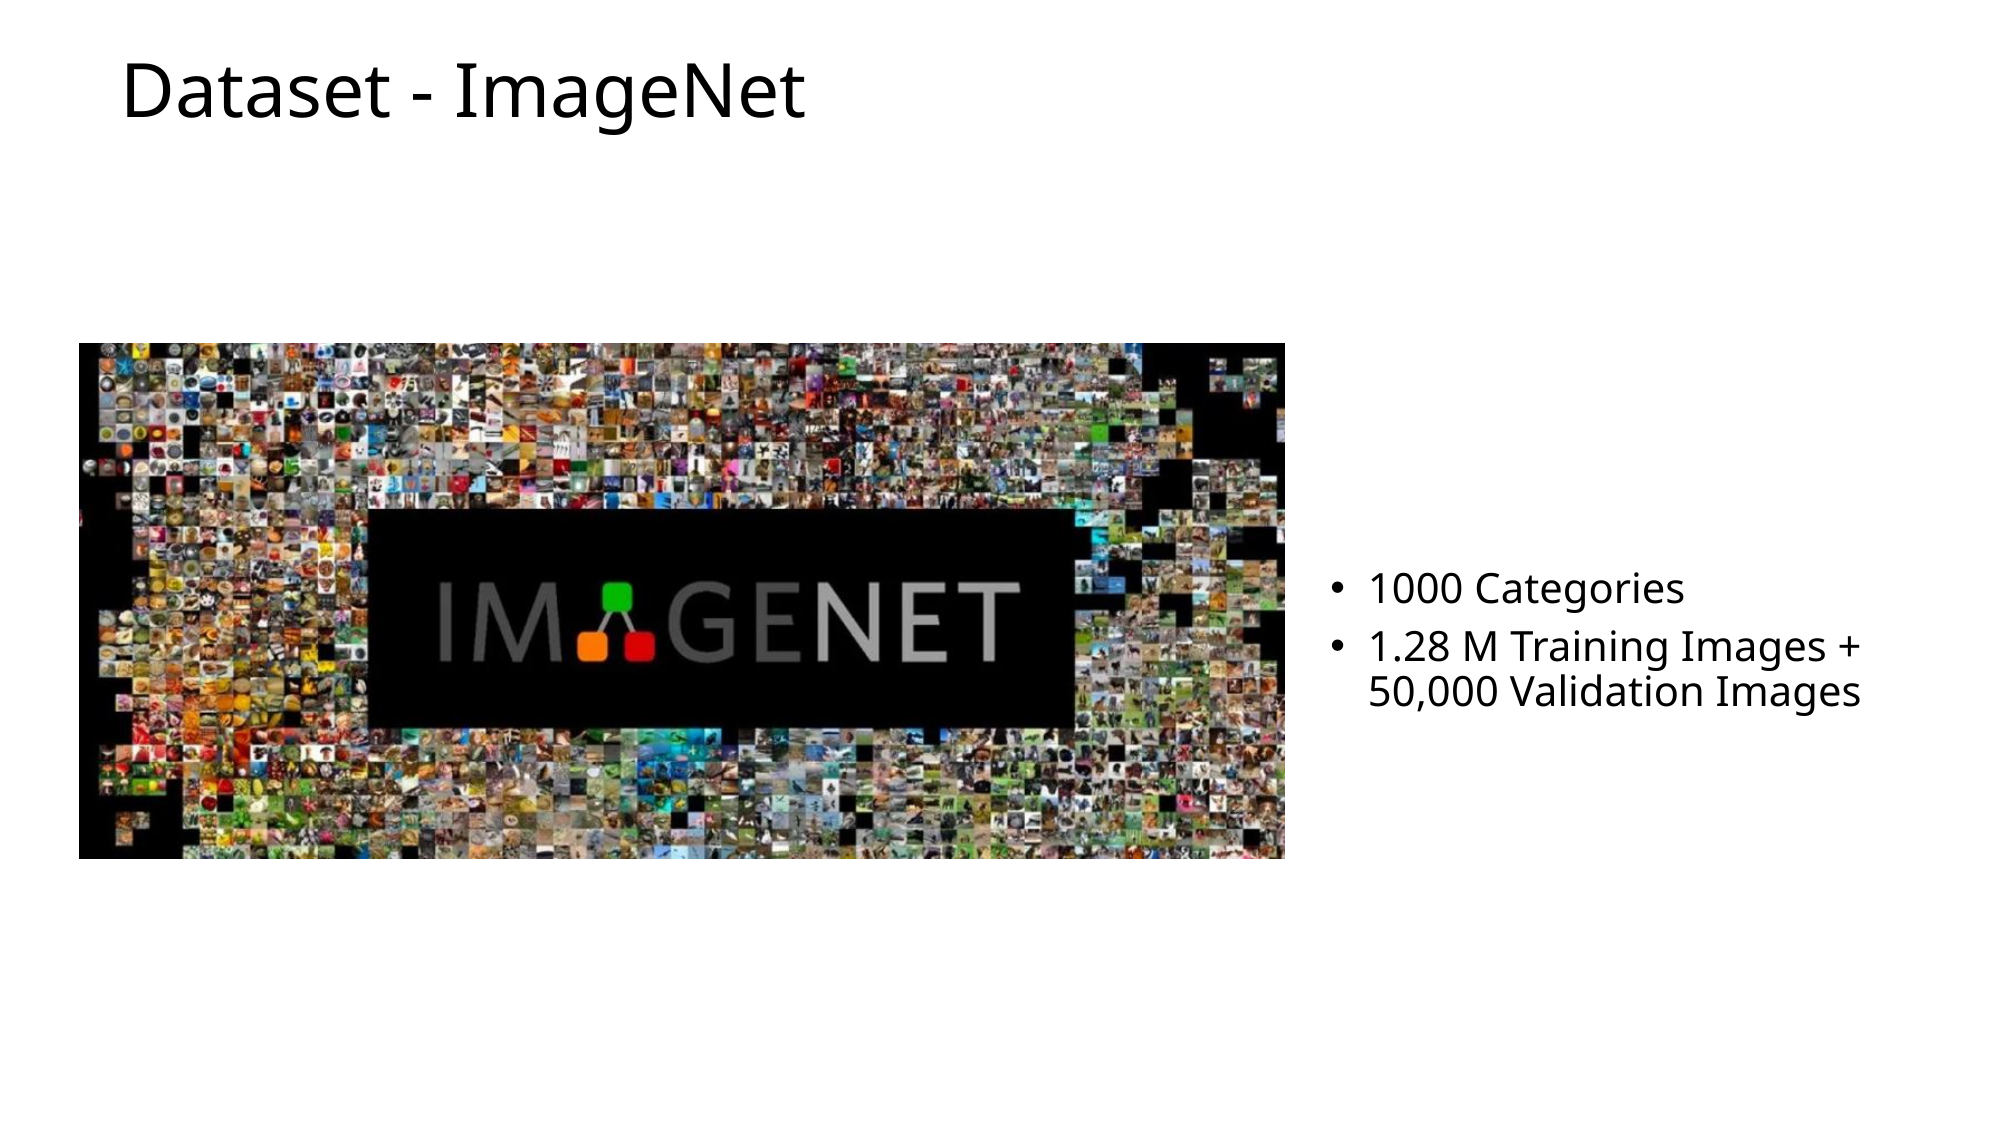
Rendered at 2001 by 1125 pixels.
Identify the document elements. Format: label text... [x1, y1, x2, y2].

title Dataset - ImageNet [105, 0, 1895, 187]
picture [79, 343, 1285, 859]
text_box 1000 Categories 1.28 M Training Images + 50,000 Validation Images [1305, 559, 1963, 1125]
